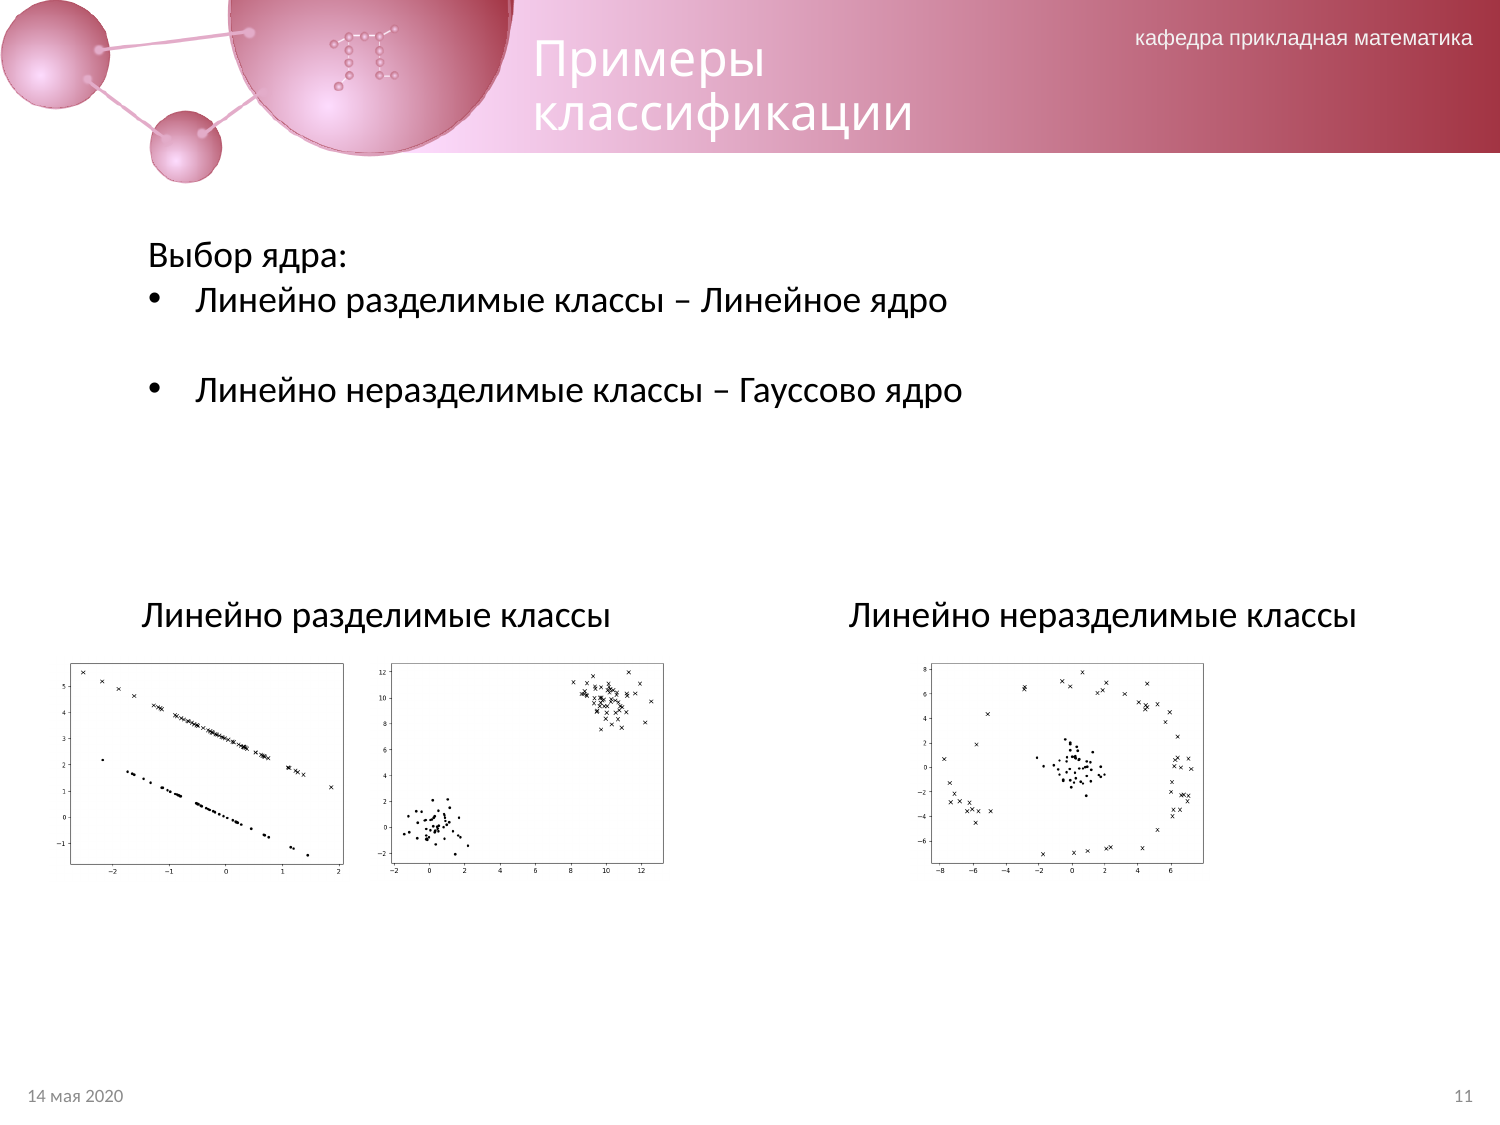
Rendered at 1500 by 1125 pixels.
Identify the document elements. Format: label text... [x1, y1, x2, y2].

text_box Линейно разделимые классы [126, 582, 636, 642]
slide_number 11 [1150, 1065, 1488, 1125]
slide_number 14 мая 2020 [11, 1065, 350, 1125]
text_box Линейно неразделимые классы [833, 582, 1399, 642]
picture [0, 0, 1500, 1125]
title Примеры классификации [517, 25, 1121, 149]
